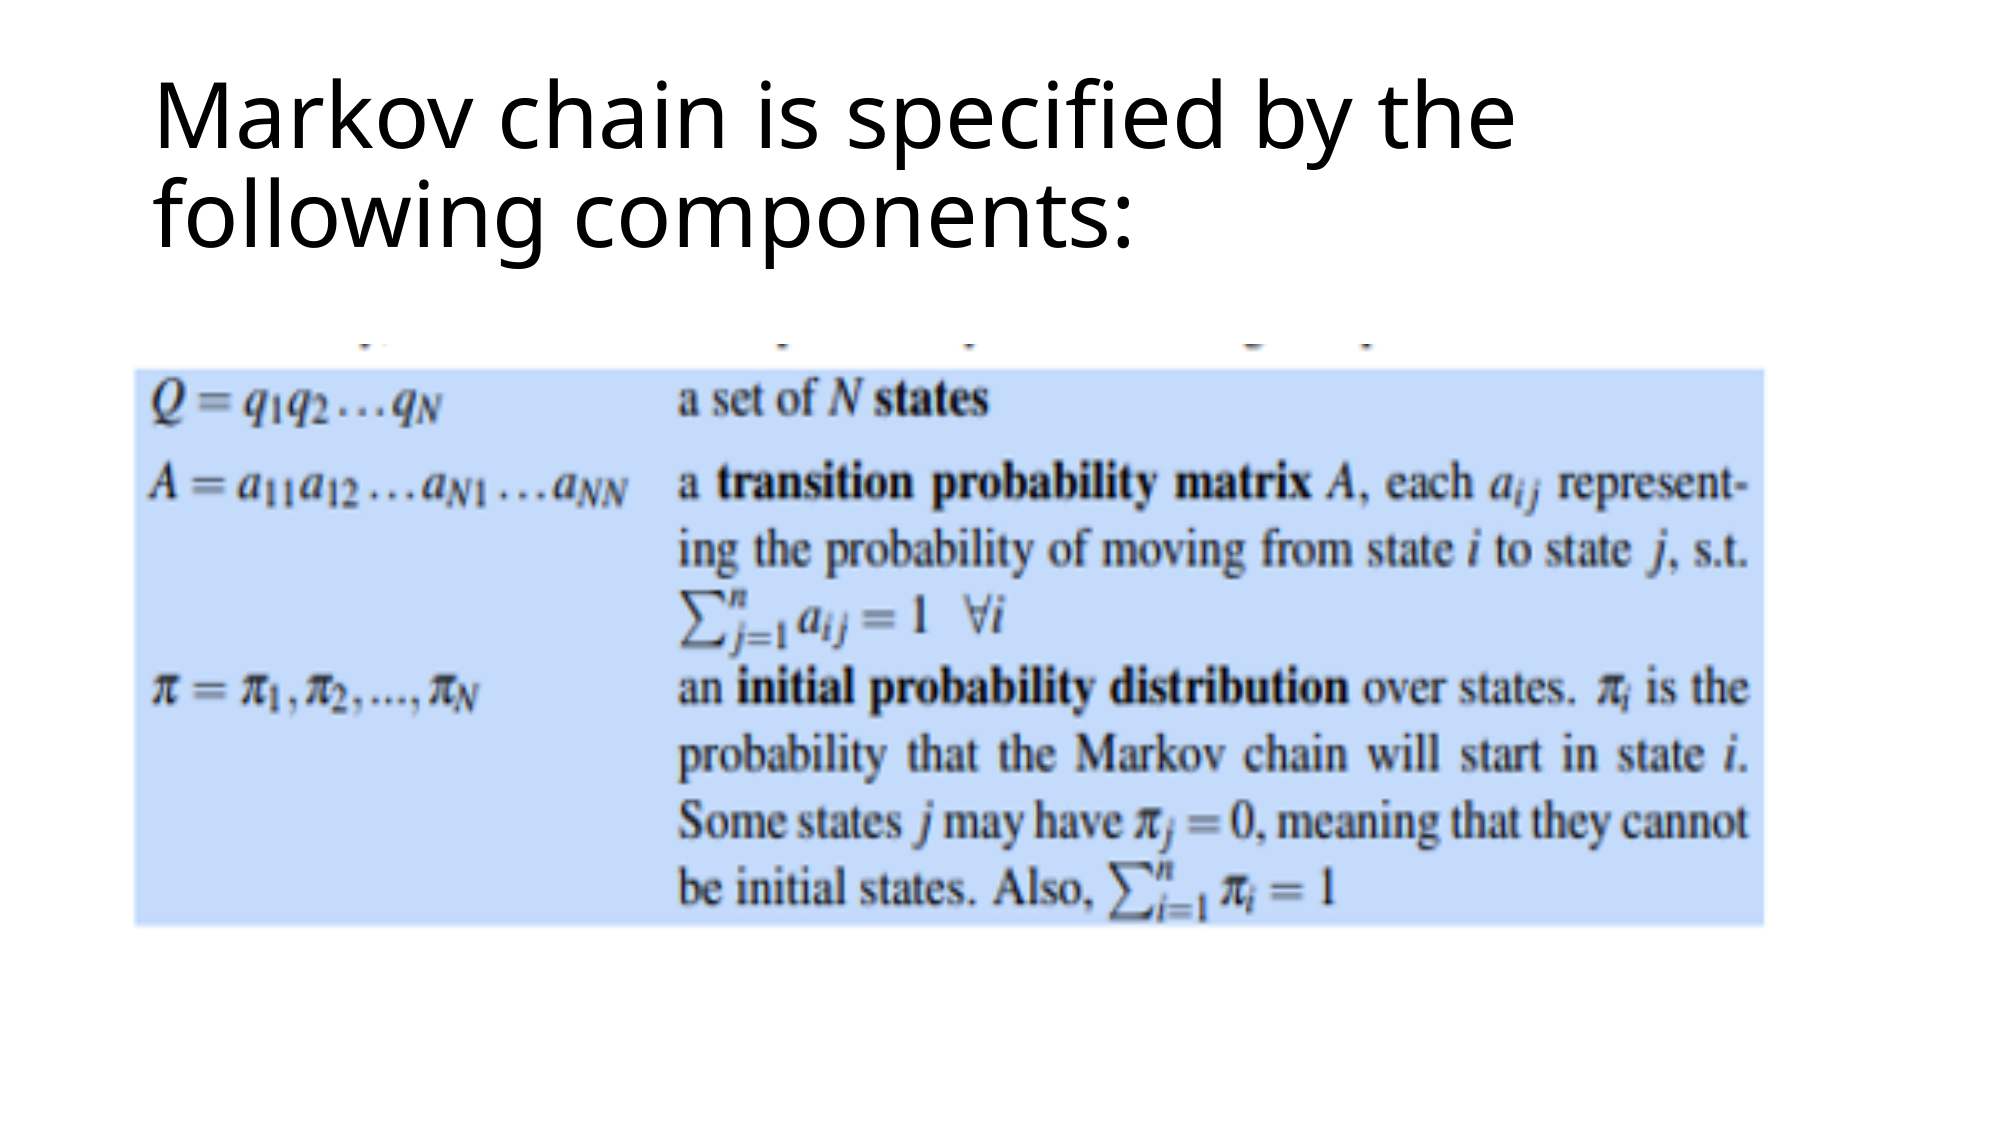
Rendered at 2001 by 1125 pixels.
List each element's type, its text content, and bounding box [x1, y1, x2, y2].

title Markov chain is specified by the following components: [137, 59, 1863, 278]
picture [105, 344, 1785, 948]
